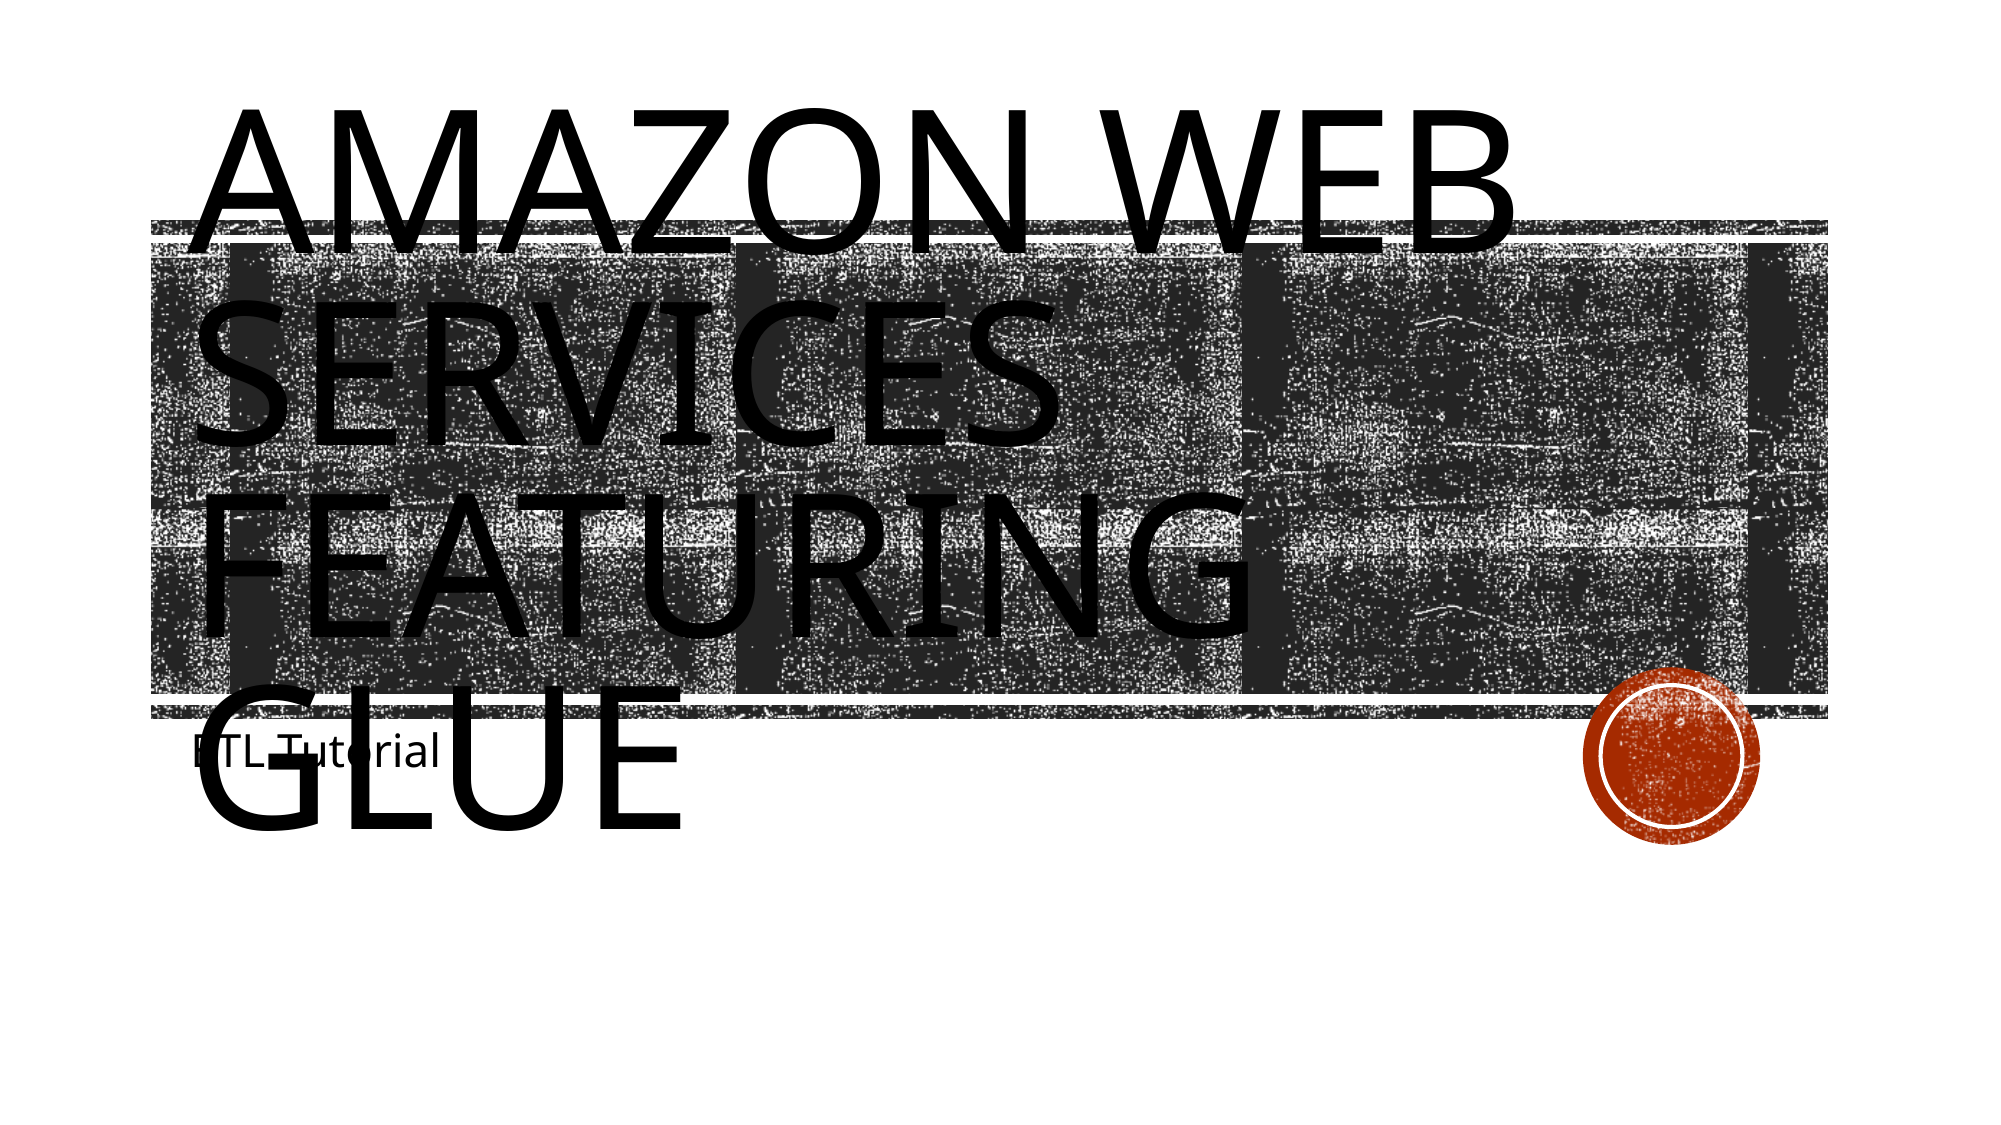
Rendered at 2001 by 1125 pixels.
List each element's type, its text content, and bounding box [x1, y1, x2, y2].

title Amazon Web services Featuring Glue [172, 234, 1808, 733]
subtitle ETL Tutorial [175, 720, 1470, 896]
